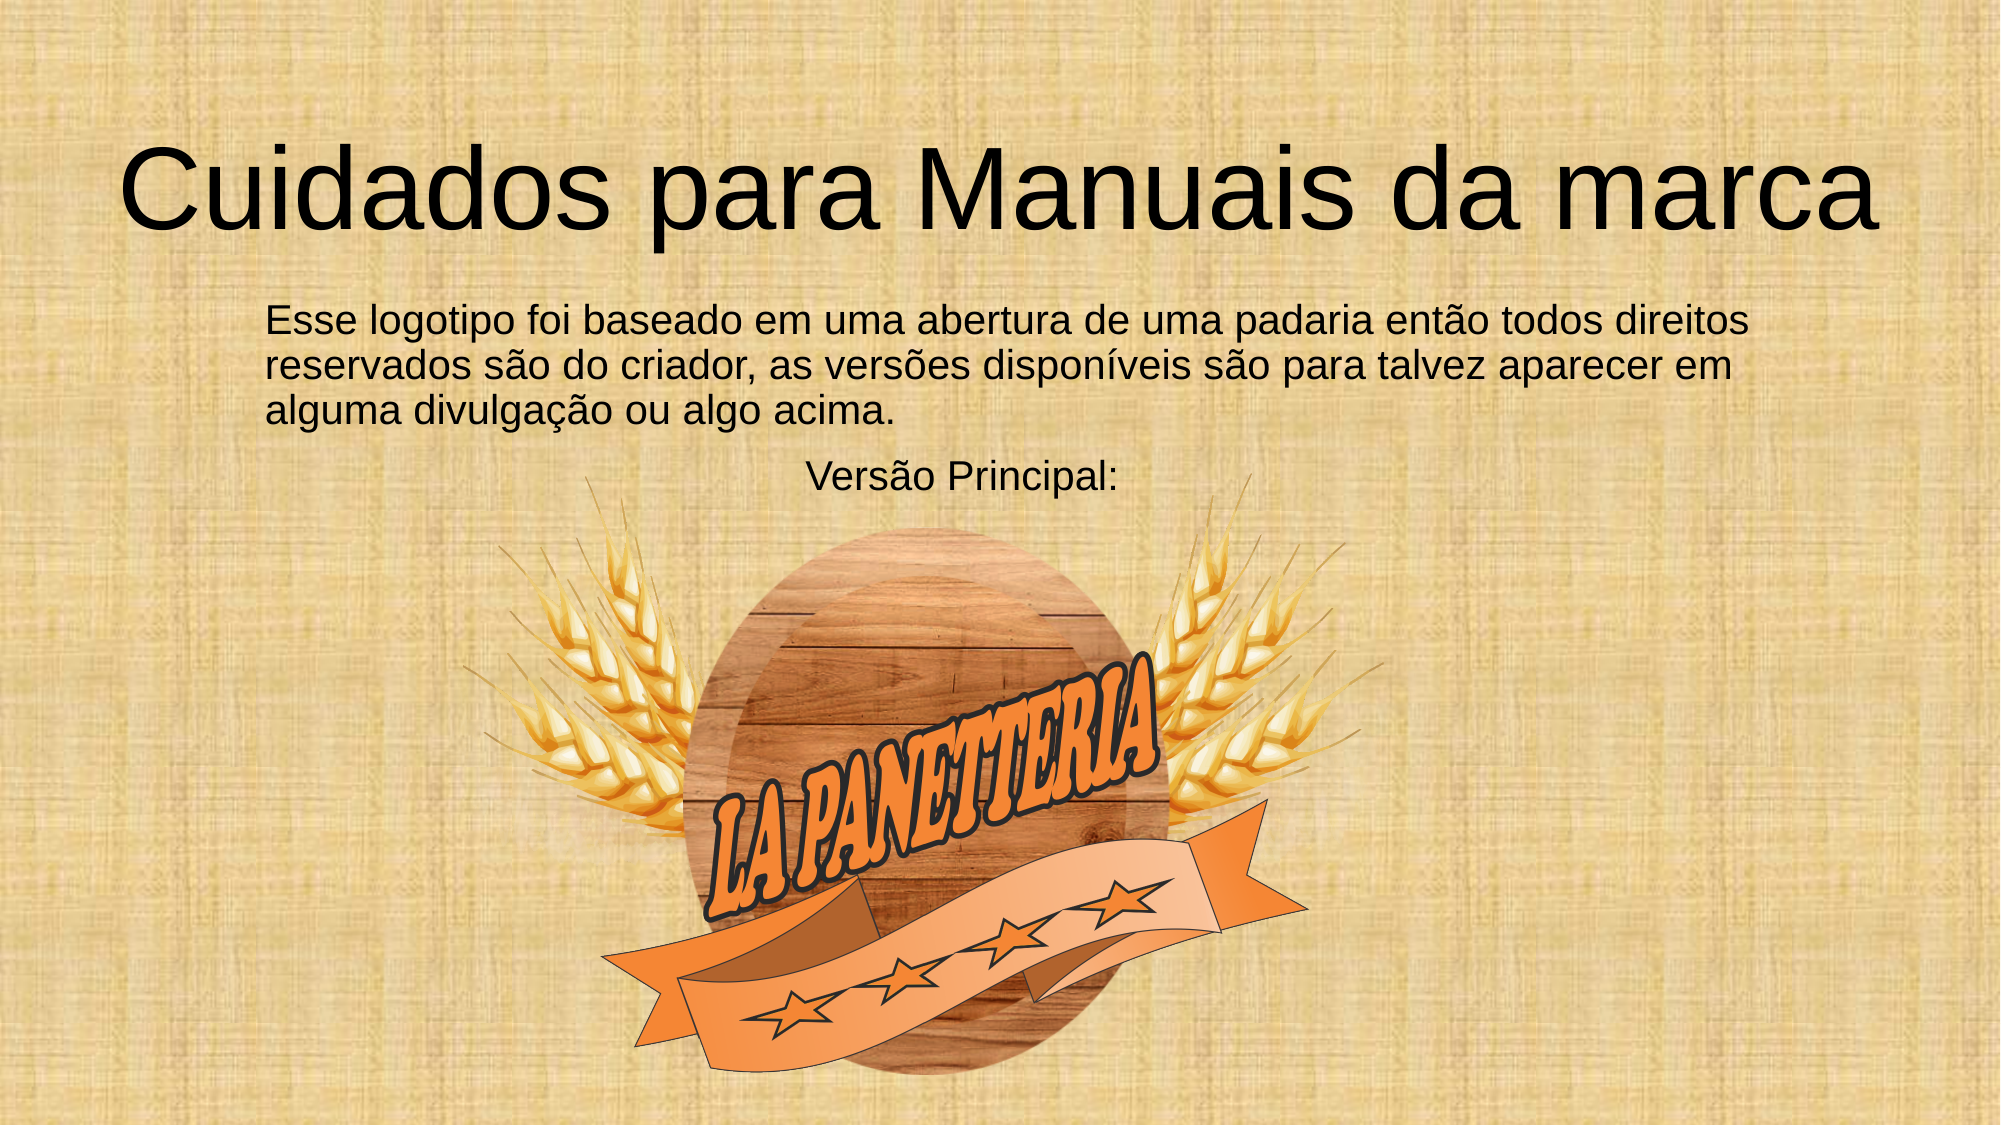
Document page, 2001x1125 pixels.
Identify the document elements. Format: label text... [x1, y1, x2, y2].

title Cuidados para Manuais da marca [87, 106, 1911, 263]
picture [0, 0, 2001, 1125]
subtitle Esse logotipo foi baseado em uma abertura de uma padaria então todos direitos reservados são do criador, as versões disponíveis são para talvez aparecer em alguma divulgação ou algo acima. Versão Principal: [249, 290, 1872, 863]
